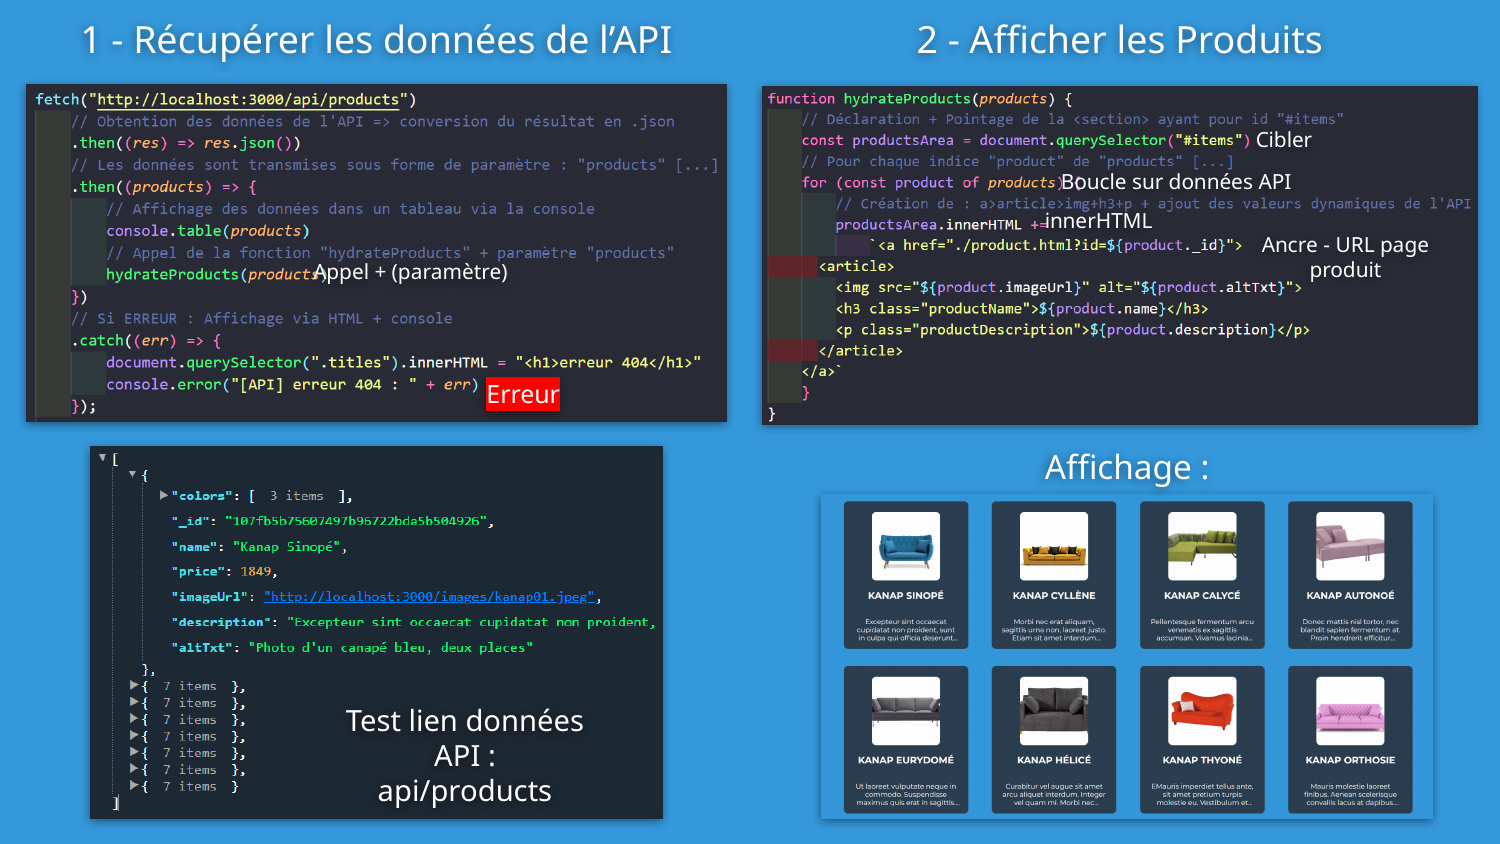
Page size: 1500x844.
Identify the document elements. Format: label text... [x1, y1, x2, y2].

text_box Affichage : [841, 432, 1414, 493]
picture [762, 86, 1478, 425]
picture [90, 446, 663, 819]
picture [26, 84, 727, 423]
text_box 2 - Afficher les Produits [784, 11, 1456, 67]
picture [821, 494, 1434, 819]
text_box 1 - Récupérer les données de l’API [40, 11, 713, 67]
